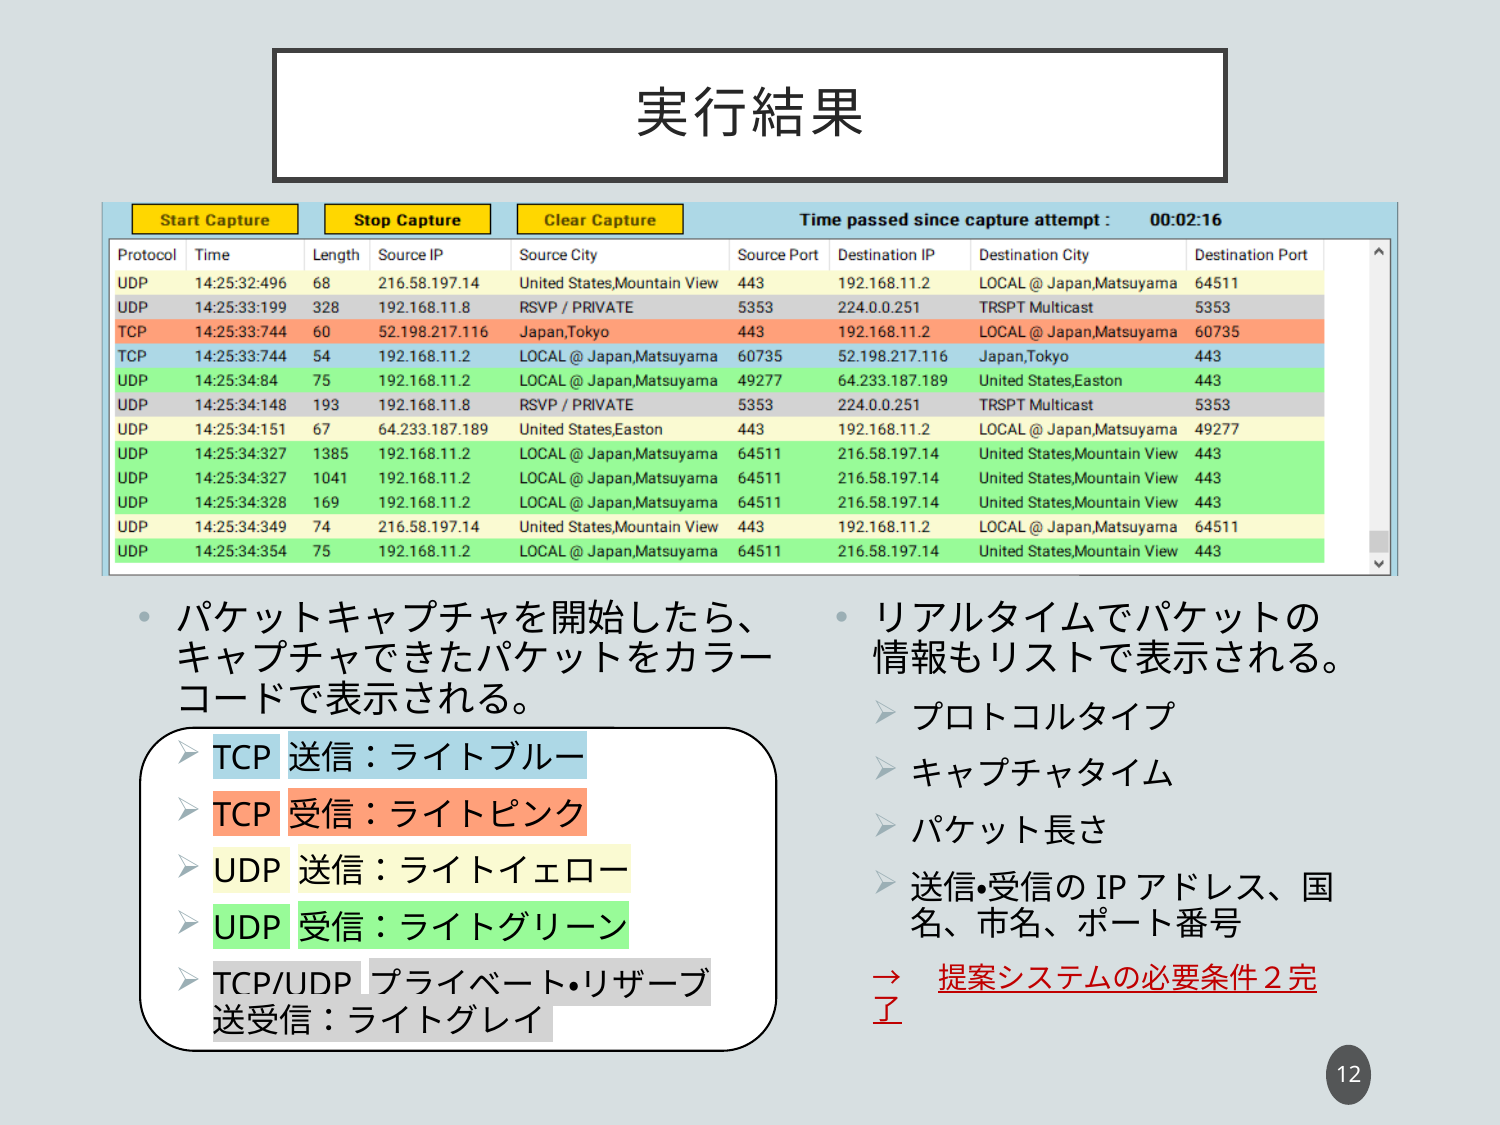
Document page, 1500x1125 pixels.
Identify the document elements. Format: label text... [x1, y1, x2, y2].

text_box [135, 576, 1378, 1051]
picture [101, 201, 1399, 576]
text_box リアルタイムでパケットの情報もリストで表示される。 プロトコルタイプ キャプチャタイム パケット長さ 送信・受信のIPアドレス、国名、市名、ポート番号 → 提案システムの必要条件２完了 [820, 591, 1360, 1119]
list パケットキャプチャを開始したら、キャプチャできたパケットをカラーコードで表示される。 TCP 送信：ライトブルー TCP 受信：ライトピンク UDP 送信：ライトイェロー UDP 受信：ライトグリーン TCP/UDP プライベート・リザーブ 送受信：ライトグレイ [122, 591, 803, 1119]
title 実行結果 [272, 48, 1228, 183]
slide_number 11 [1360, 1051, 1372, 1101]
